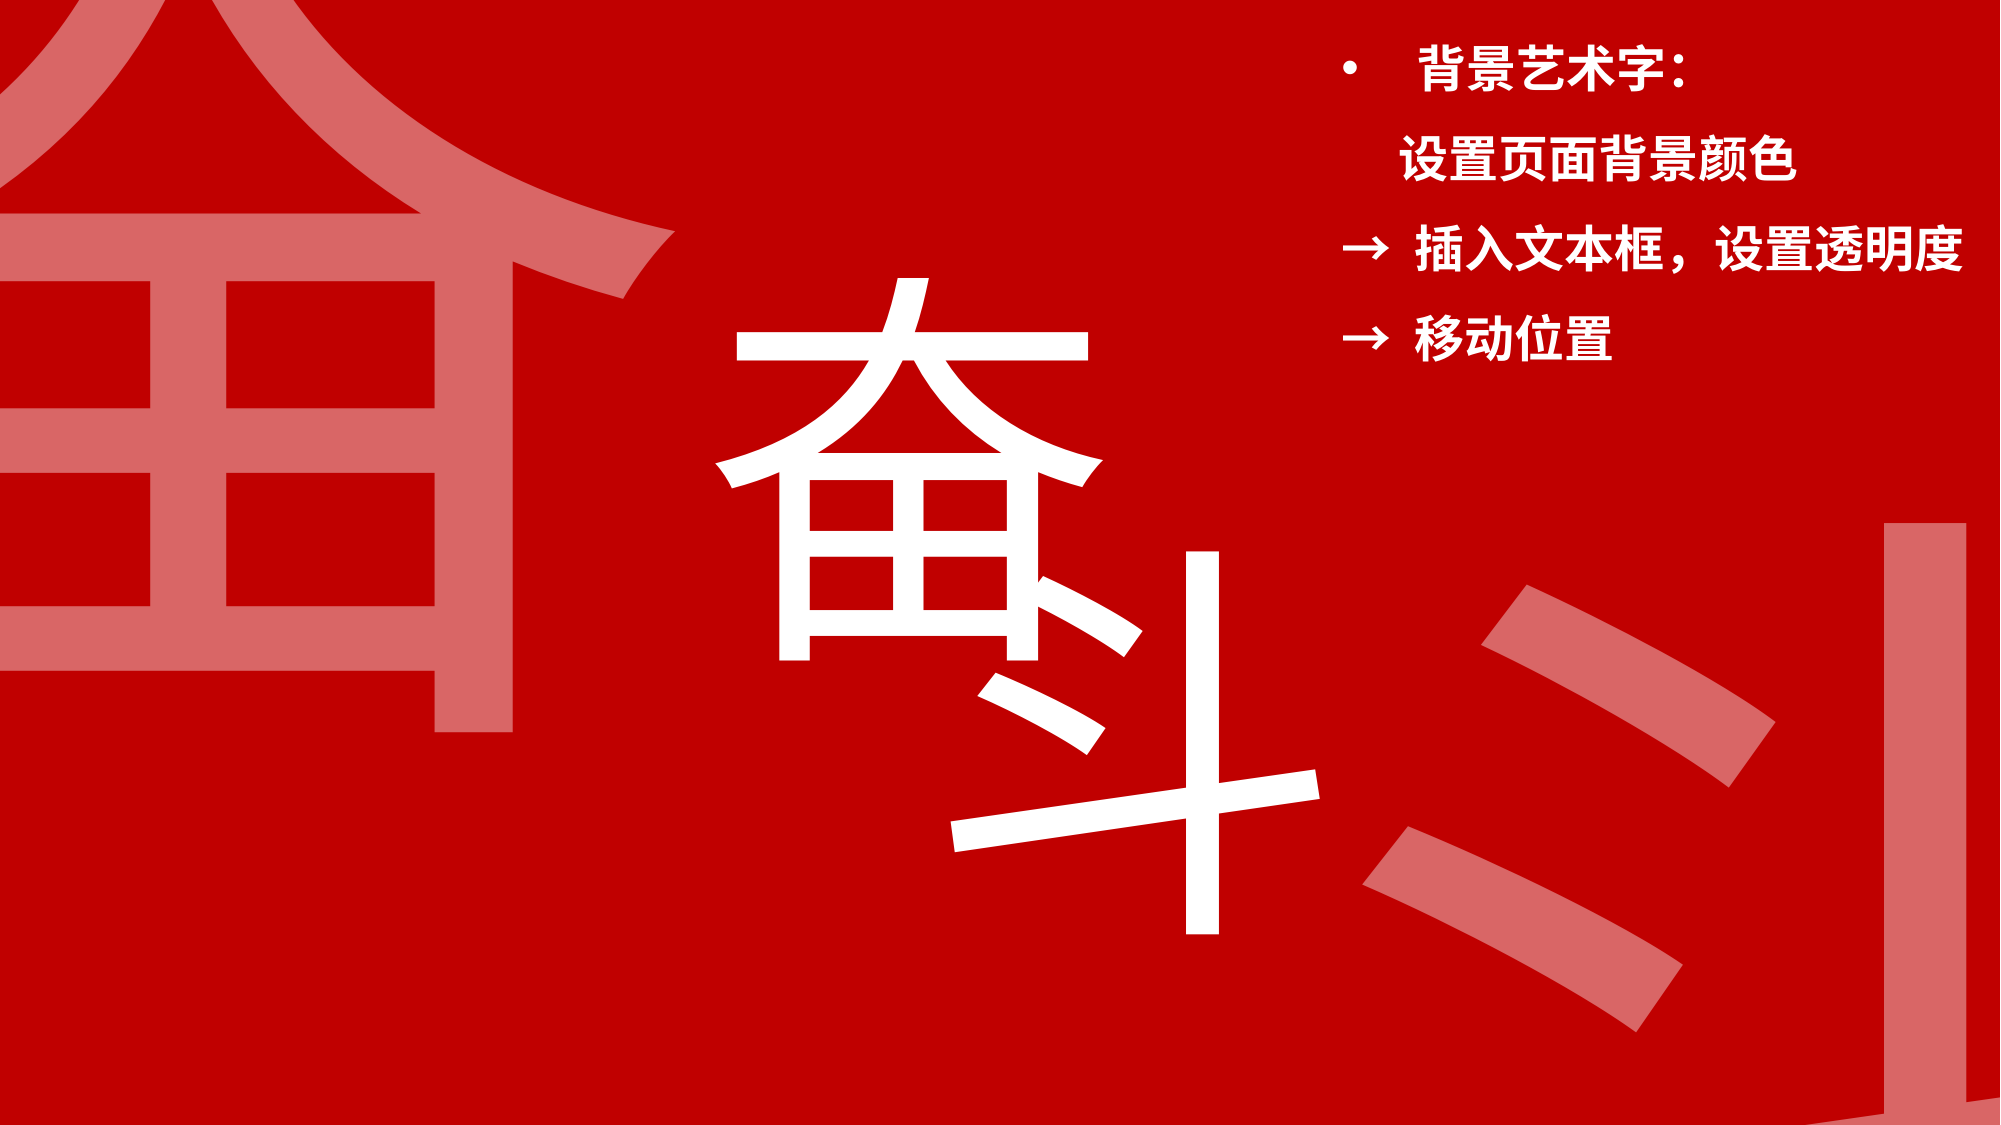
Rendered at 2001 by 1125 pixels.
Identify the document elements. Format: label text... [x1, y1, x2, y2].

text_box 奋 [0, 0, 727, 868]
text_box 斗 [1219, 348, 2000, 1125]
text_box 背景艺术字： 设置页面背景颜色 → 插入文本框，设置透明度 → 移动位置 [1326, 0, 1988, 375]
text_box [683, 204, 1361, 997]
